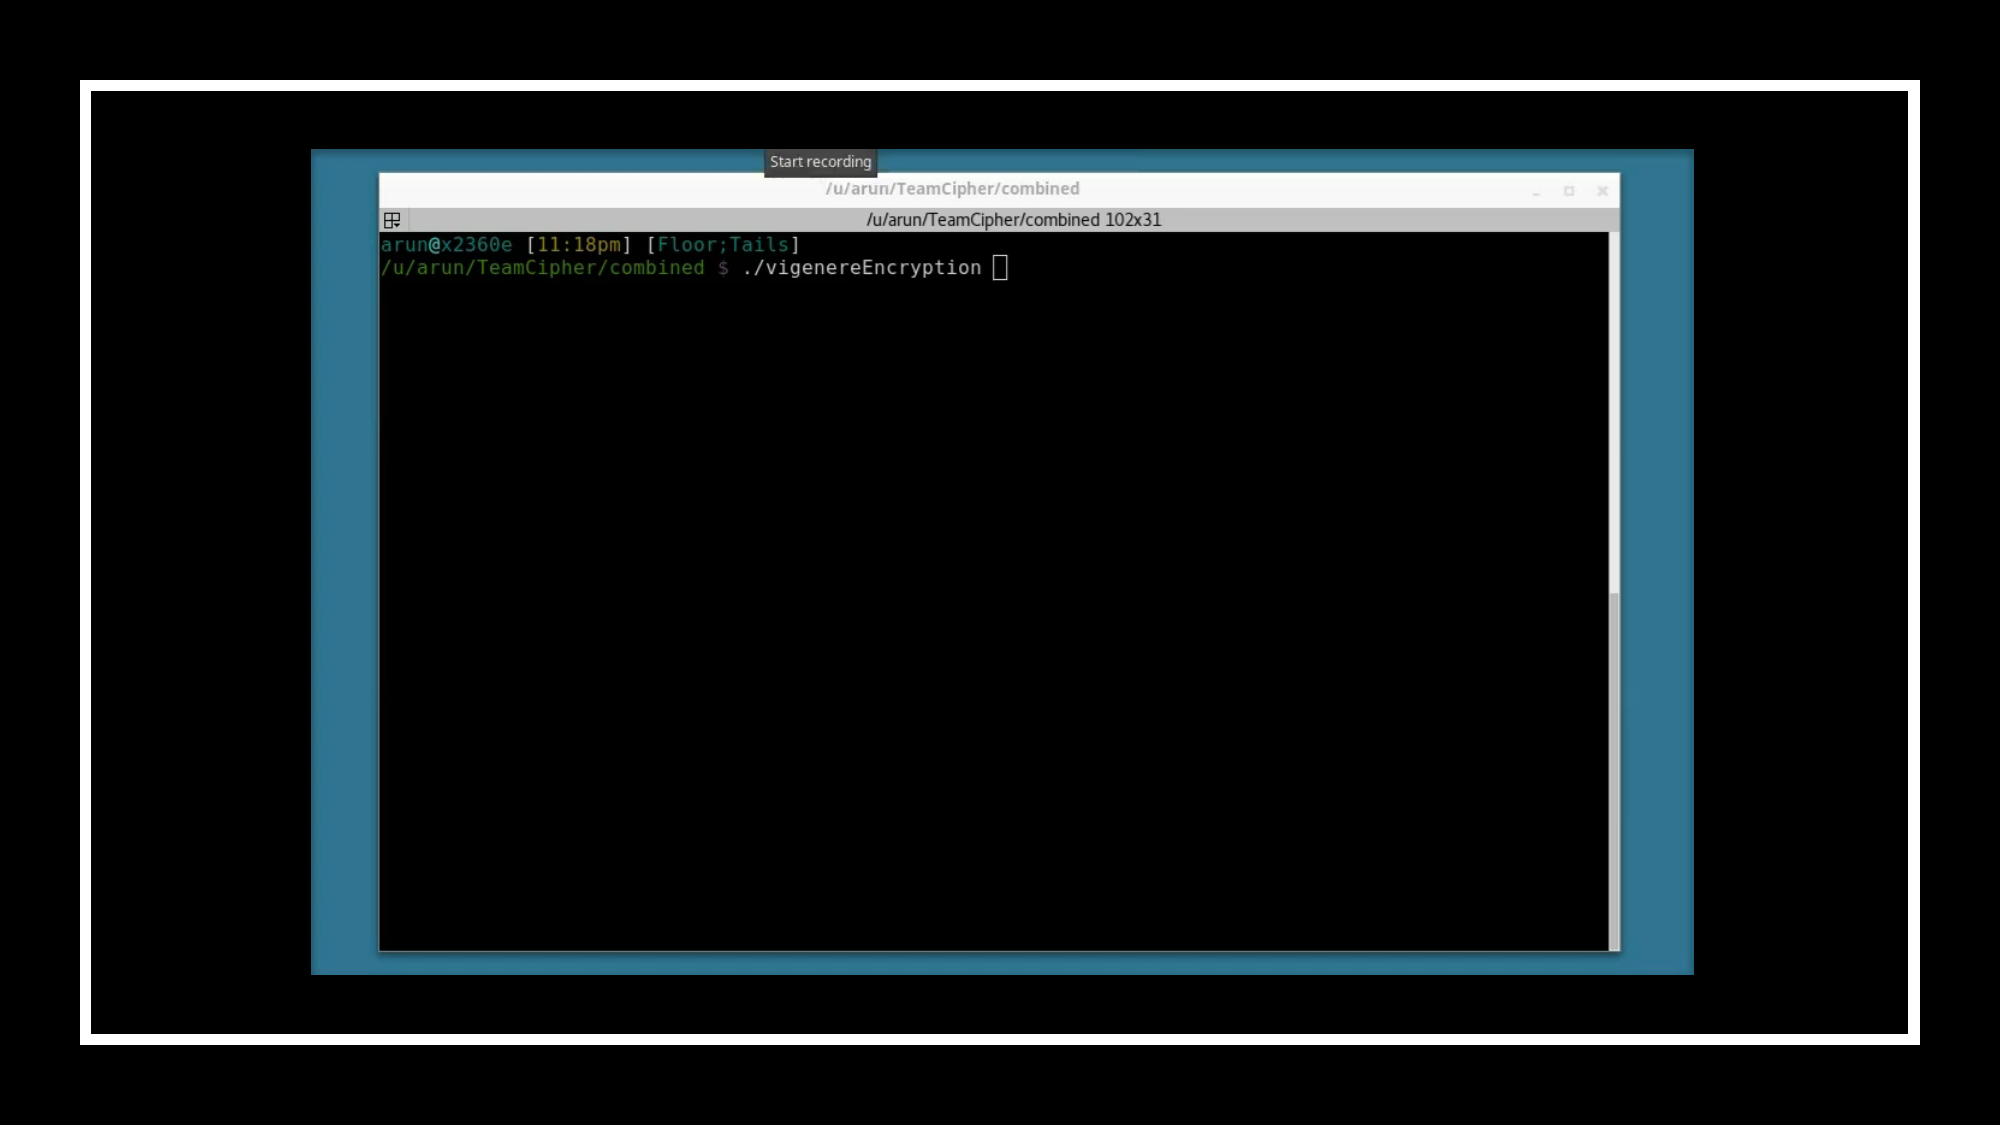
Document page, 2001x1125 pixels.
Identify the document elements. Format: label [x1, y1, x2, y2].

text_box [310, 148, 1695, 976]
text_box [0, 0, 2000, 1125]
text_box [84, 84, 1916, 1041]
